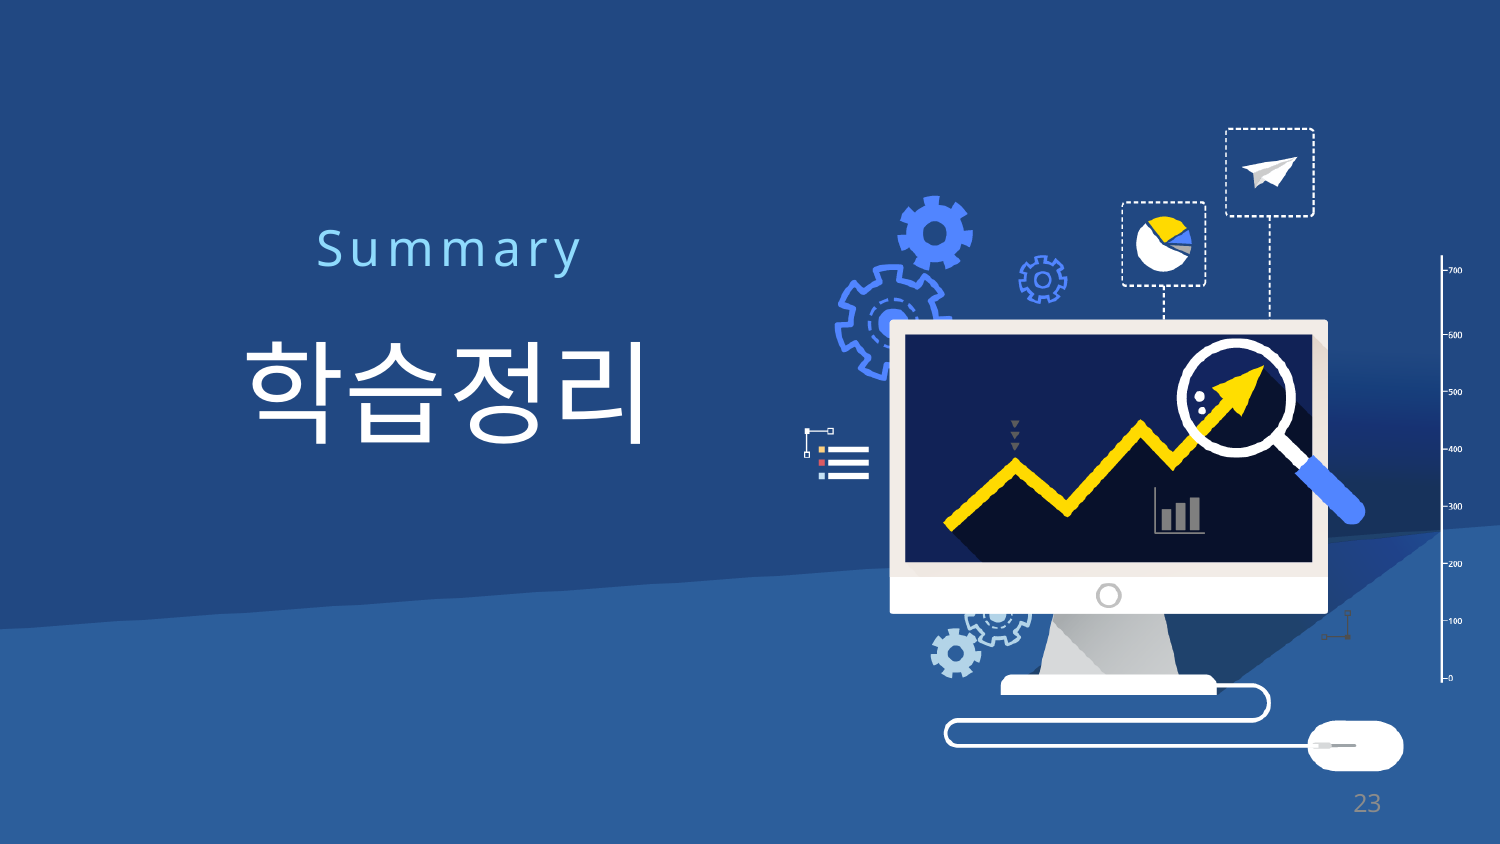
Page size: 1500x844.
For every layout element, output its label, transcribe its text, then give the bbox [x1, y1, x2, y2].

text_box 학습정리 [226, 315, 670, 466]
text_box Summary [301, 209, 595, 284]
picture [0, 0, 1500, 844]
